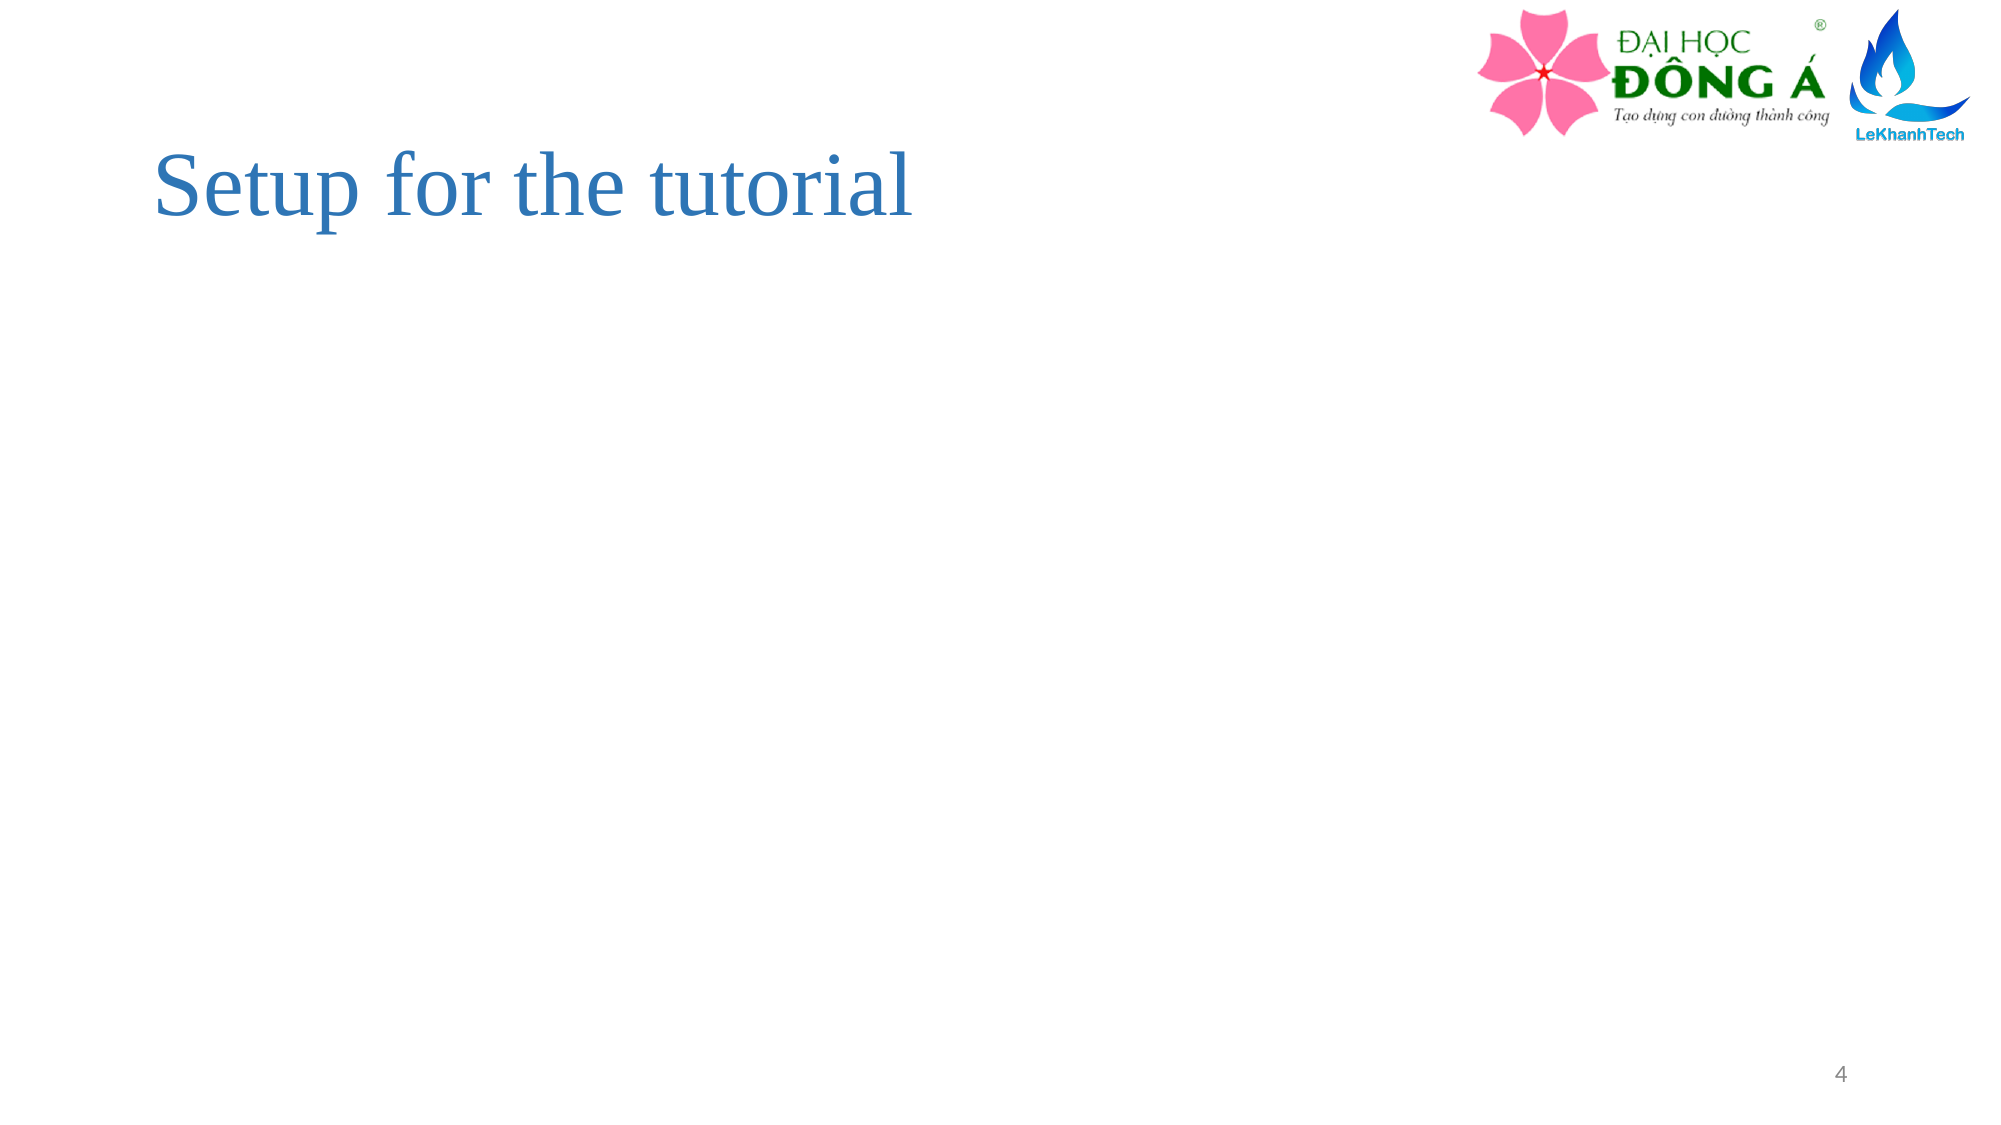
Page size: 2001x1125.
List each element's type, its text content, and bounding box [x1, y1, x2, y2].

title Setup for the tutorial [137, 91, 1863, 280]
slide_number 4 [1412, 1042, 1863, 1103]
picture [1465, 5, 1980, 144]
